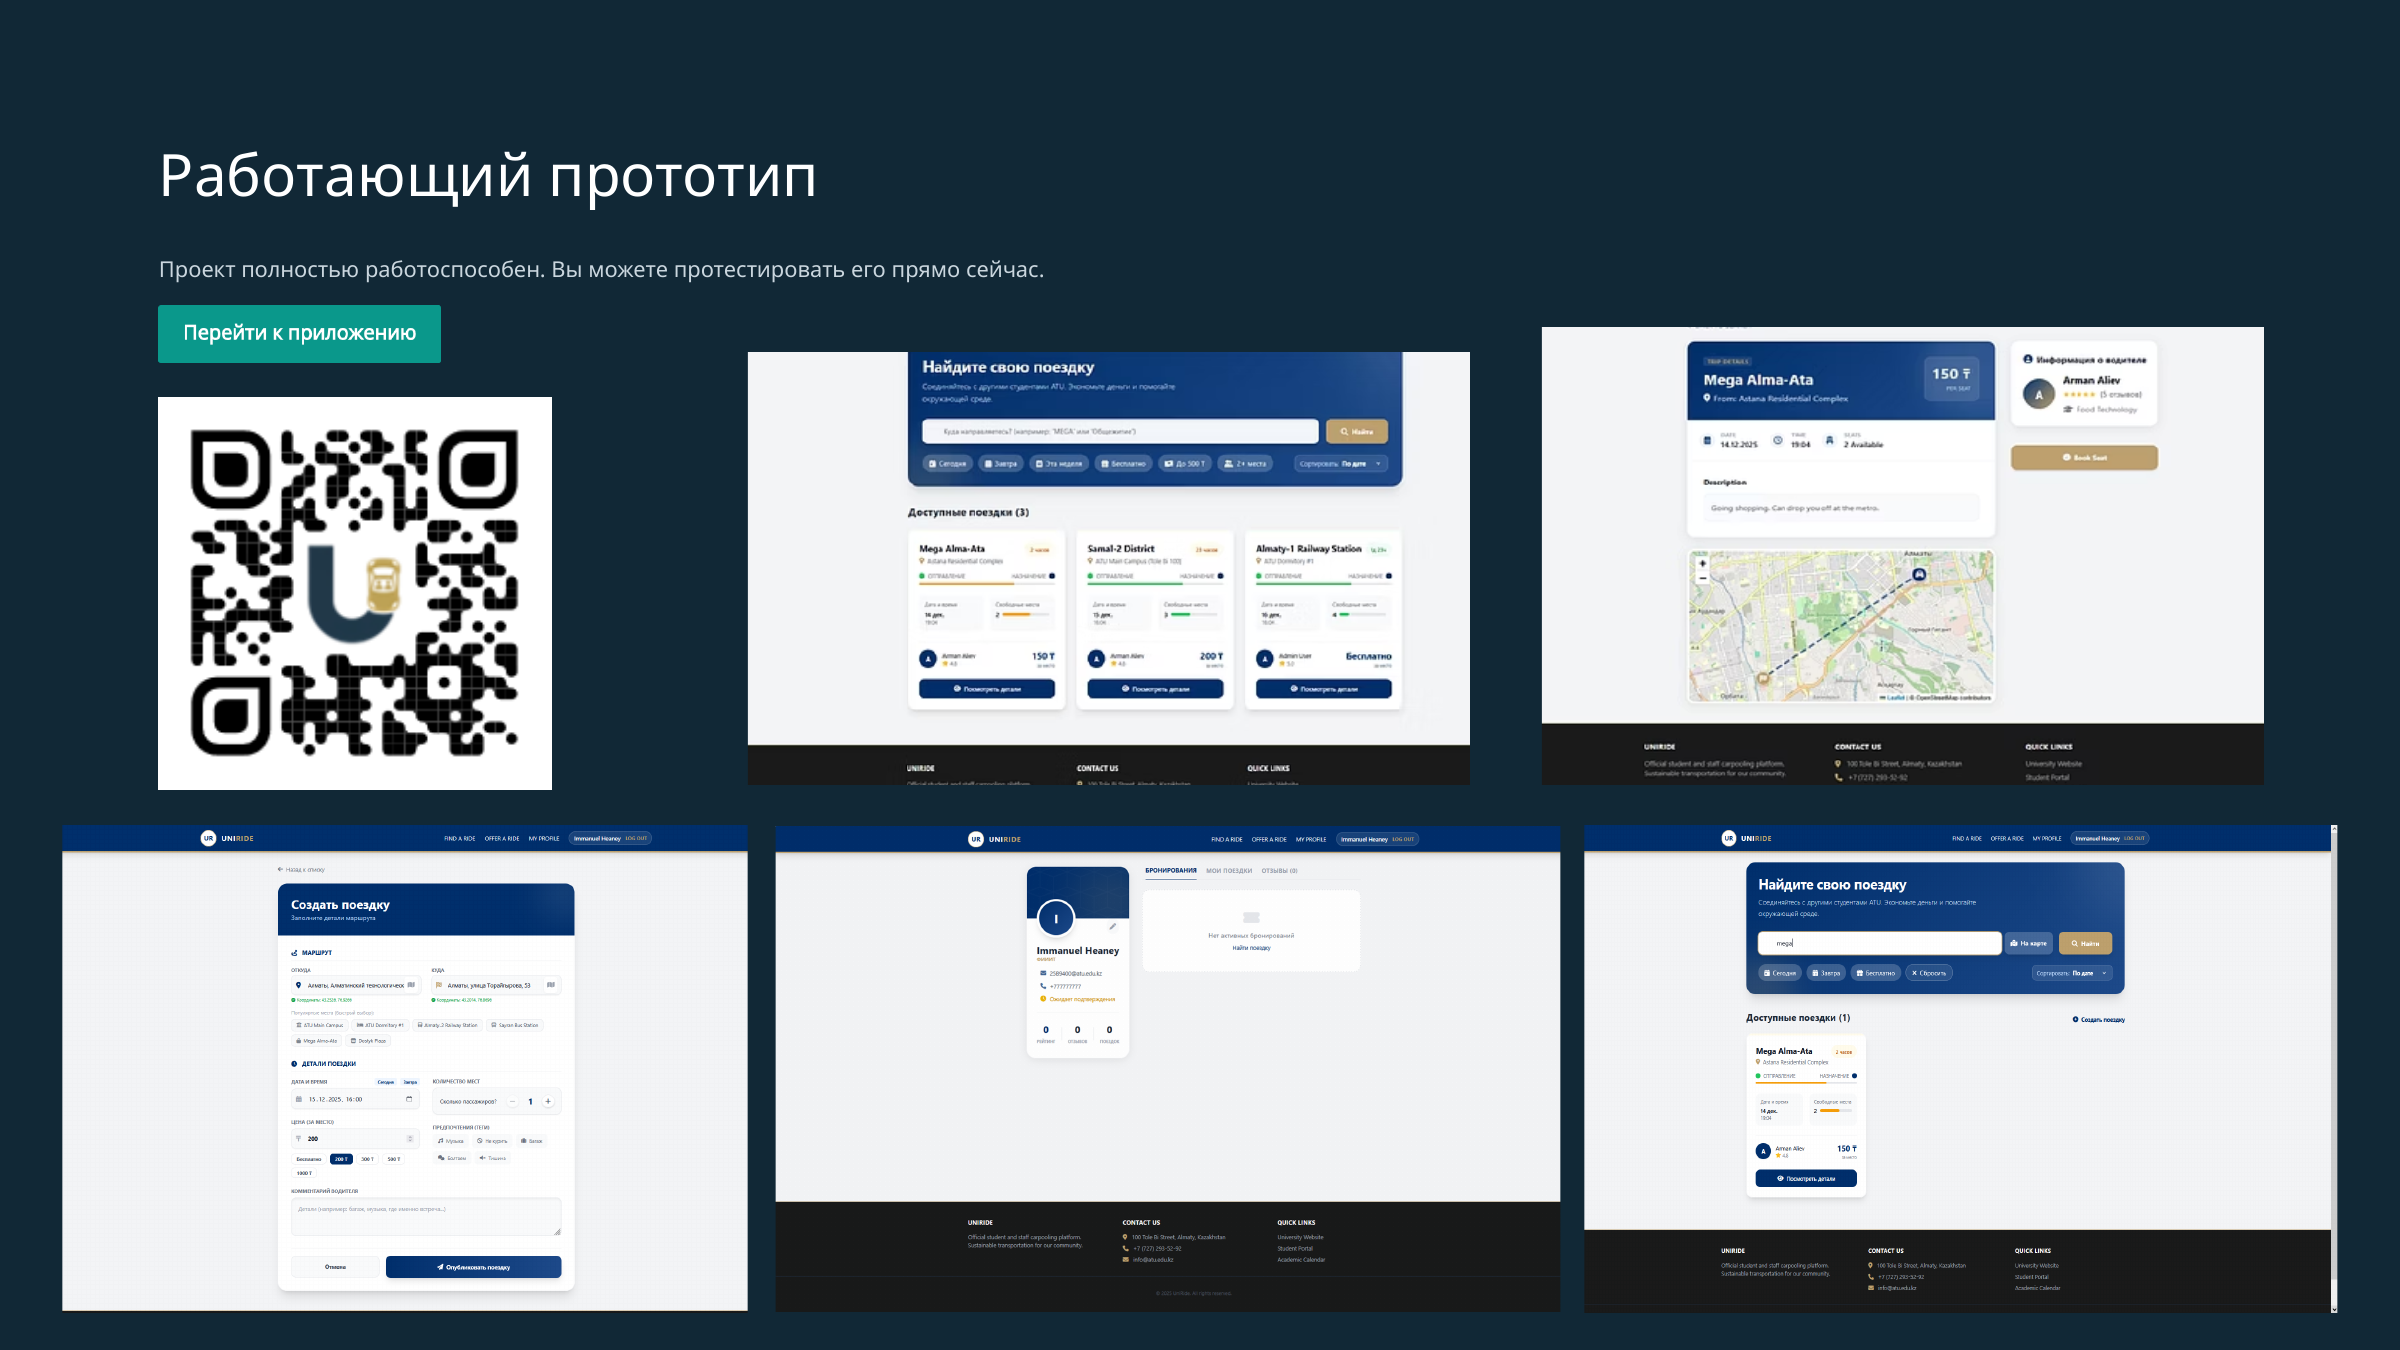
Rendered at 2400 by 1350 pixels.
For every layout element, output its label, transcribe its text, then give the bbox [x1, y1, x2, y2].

picture [1584, 825, 2338, 1313]
picture [747, 352, 1470, 785]
picture [158, 305, 441, 363]
picture [775, 825, 1561, 1313]
picture [62, 825, 748, 1313]
picture [1541, 327, 2265, 785]
picture [158, 397, 552, 790]
text_box Работающий прототип [158, 147, 853, 209]
text_box Проект полностью работоспособен. Вы можете протестировать его прямо сейчас. [158, 249, 948, 283]
